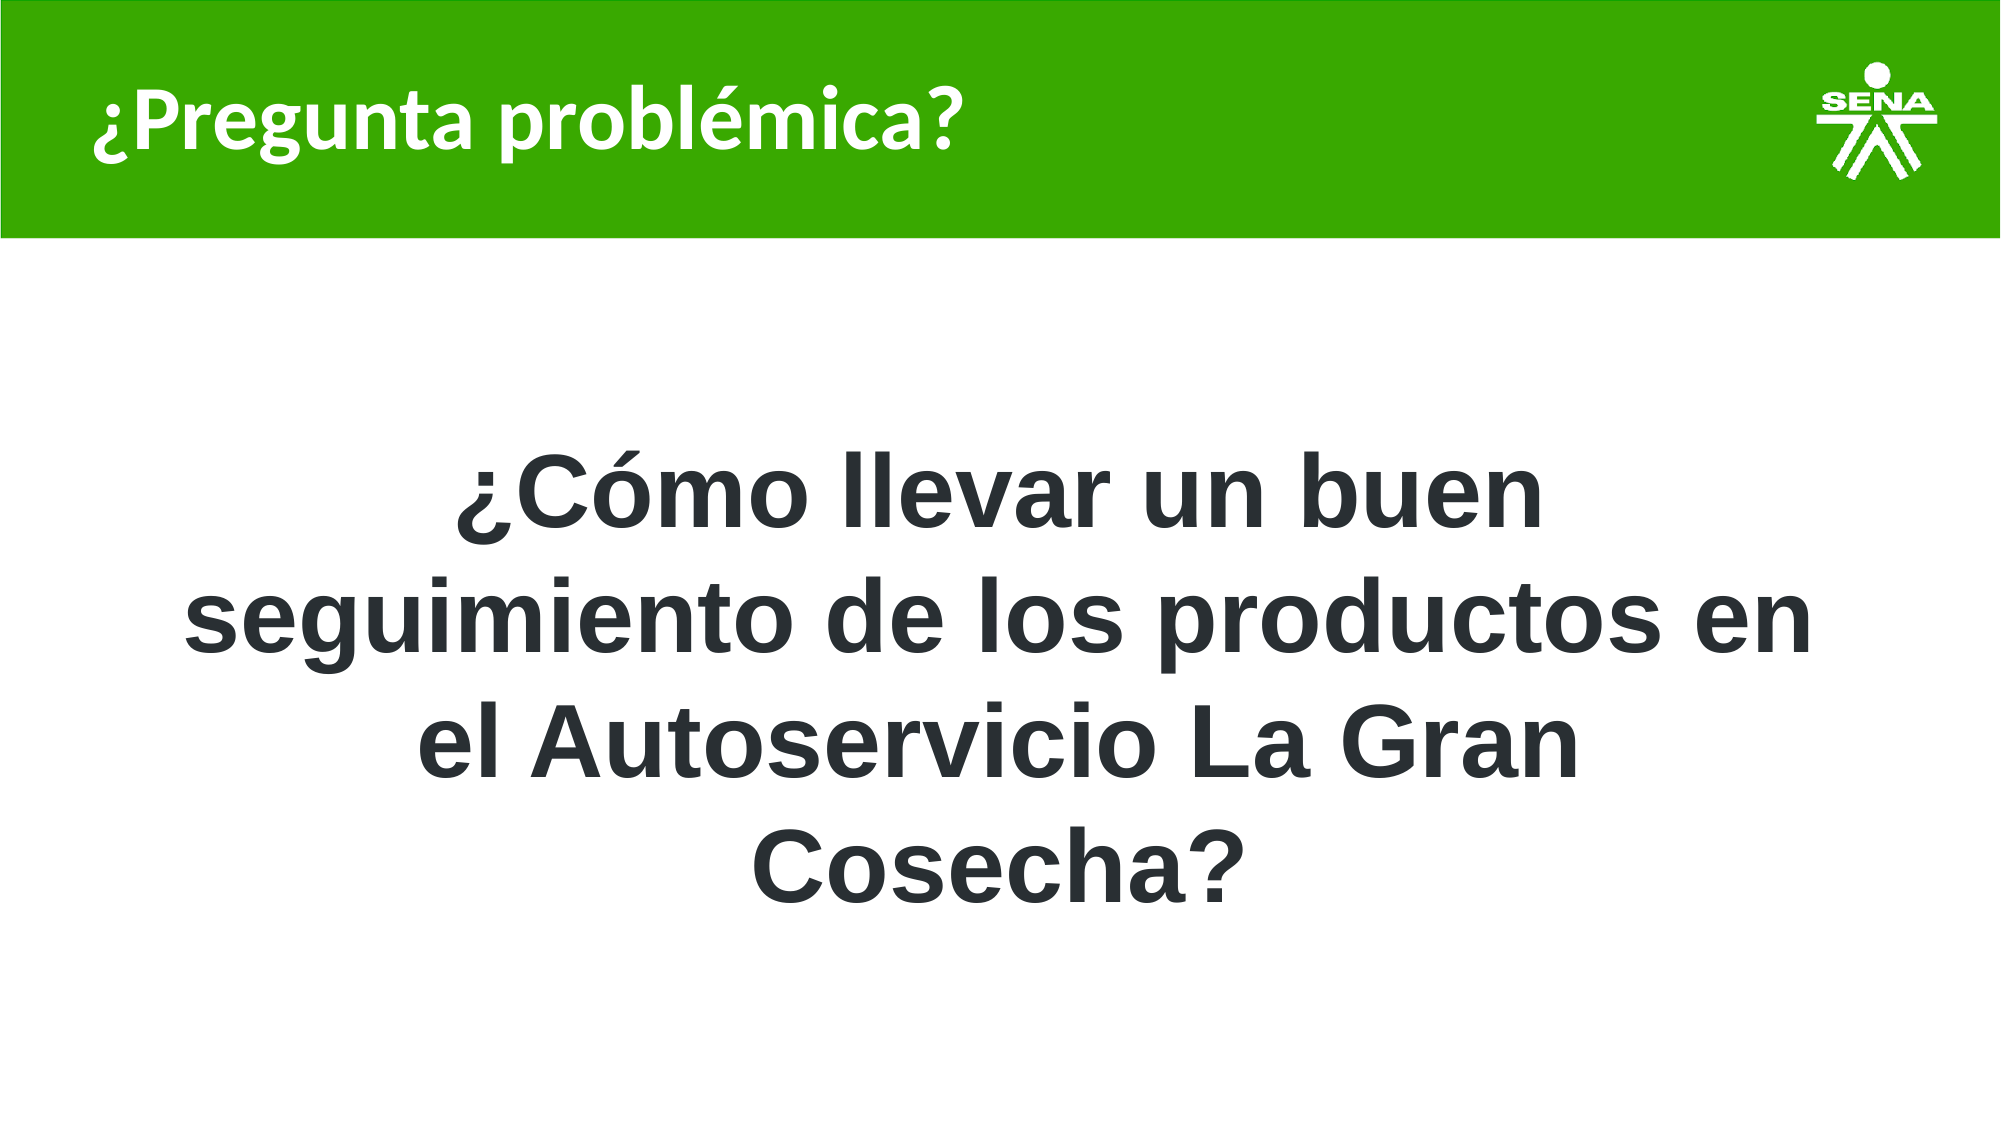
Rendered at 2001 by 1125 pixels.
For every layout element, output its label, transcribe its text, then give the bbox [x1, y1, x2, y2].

title ¿Pregunta problémica? [74, 18, 1800, 236]
text_box ¿Cómo llevar un buen seguimiento de los productos en el Autoservicio La Gran Cosecha? [165, 416, 1835, 932]
picture [0, 0, 2001, 1125]
